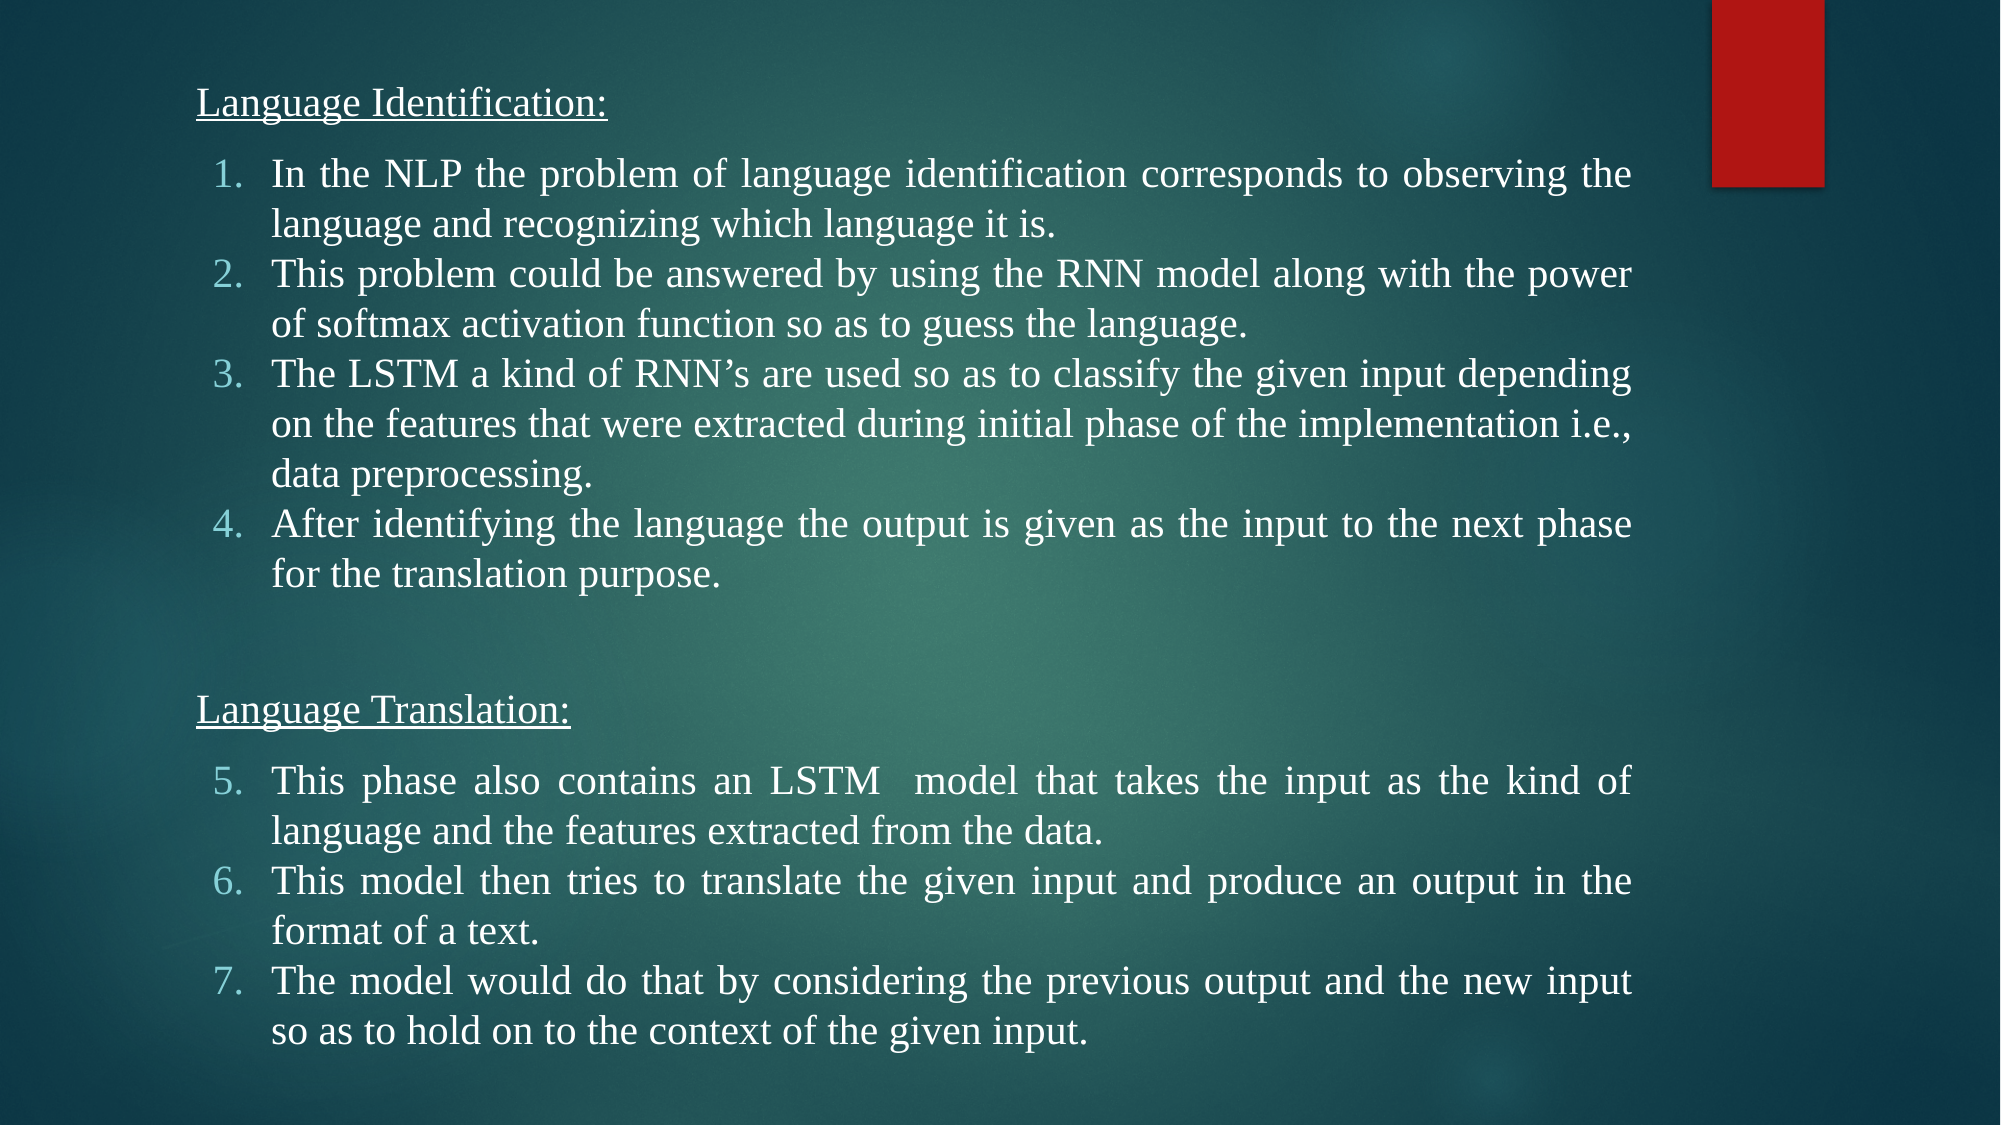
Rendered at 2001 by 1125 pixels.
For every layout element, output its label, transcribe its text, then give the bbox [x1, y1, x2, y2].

list Language Identification: In the NLP the problem of language identification corresponds to observing the language and recognizing which language it is. This problem could be answered by using the RNN model along with the power of softmax activation function so as to guess the language. The LSTM a kind of RNN’s are used so as to classify the given input depending on the features that were extracted during initial phase of the implementation i.e., data preprocessing. After identifying the language the output is given as the input to the next phase for the translation purpose. Language Translation: This phase also contains an LSTM model that takes the input as the kind of language and the features extracted from the data. This model then tries to translate the given input and produce an output in the format of a text. The model would do that by considering the previous output and the new input so as to hold on to the context of the given input. [181, 66, 1649, 1105]
picture [0, 0, 2001, 1125]
